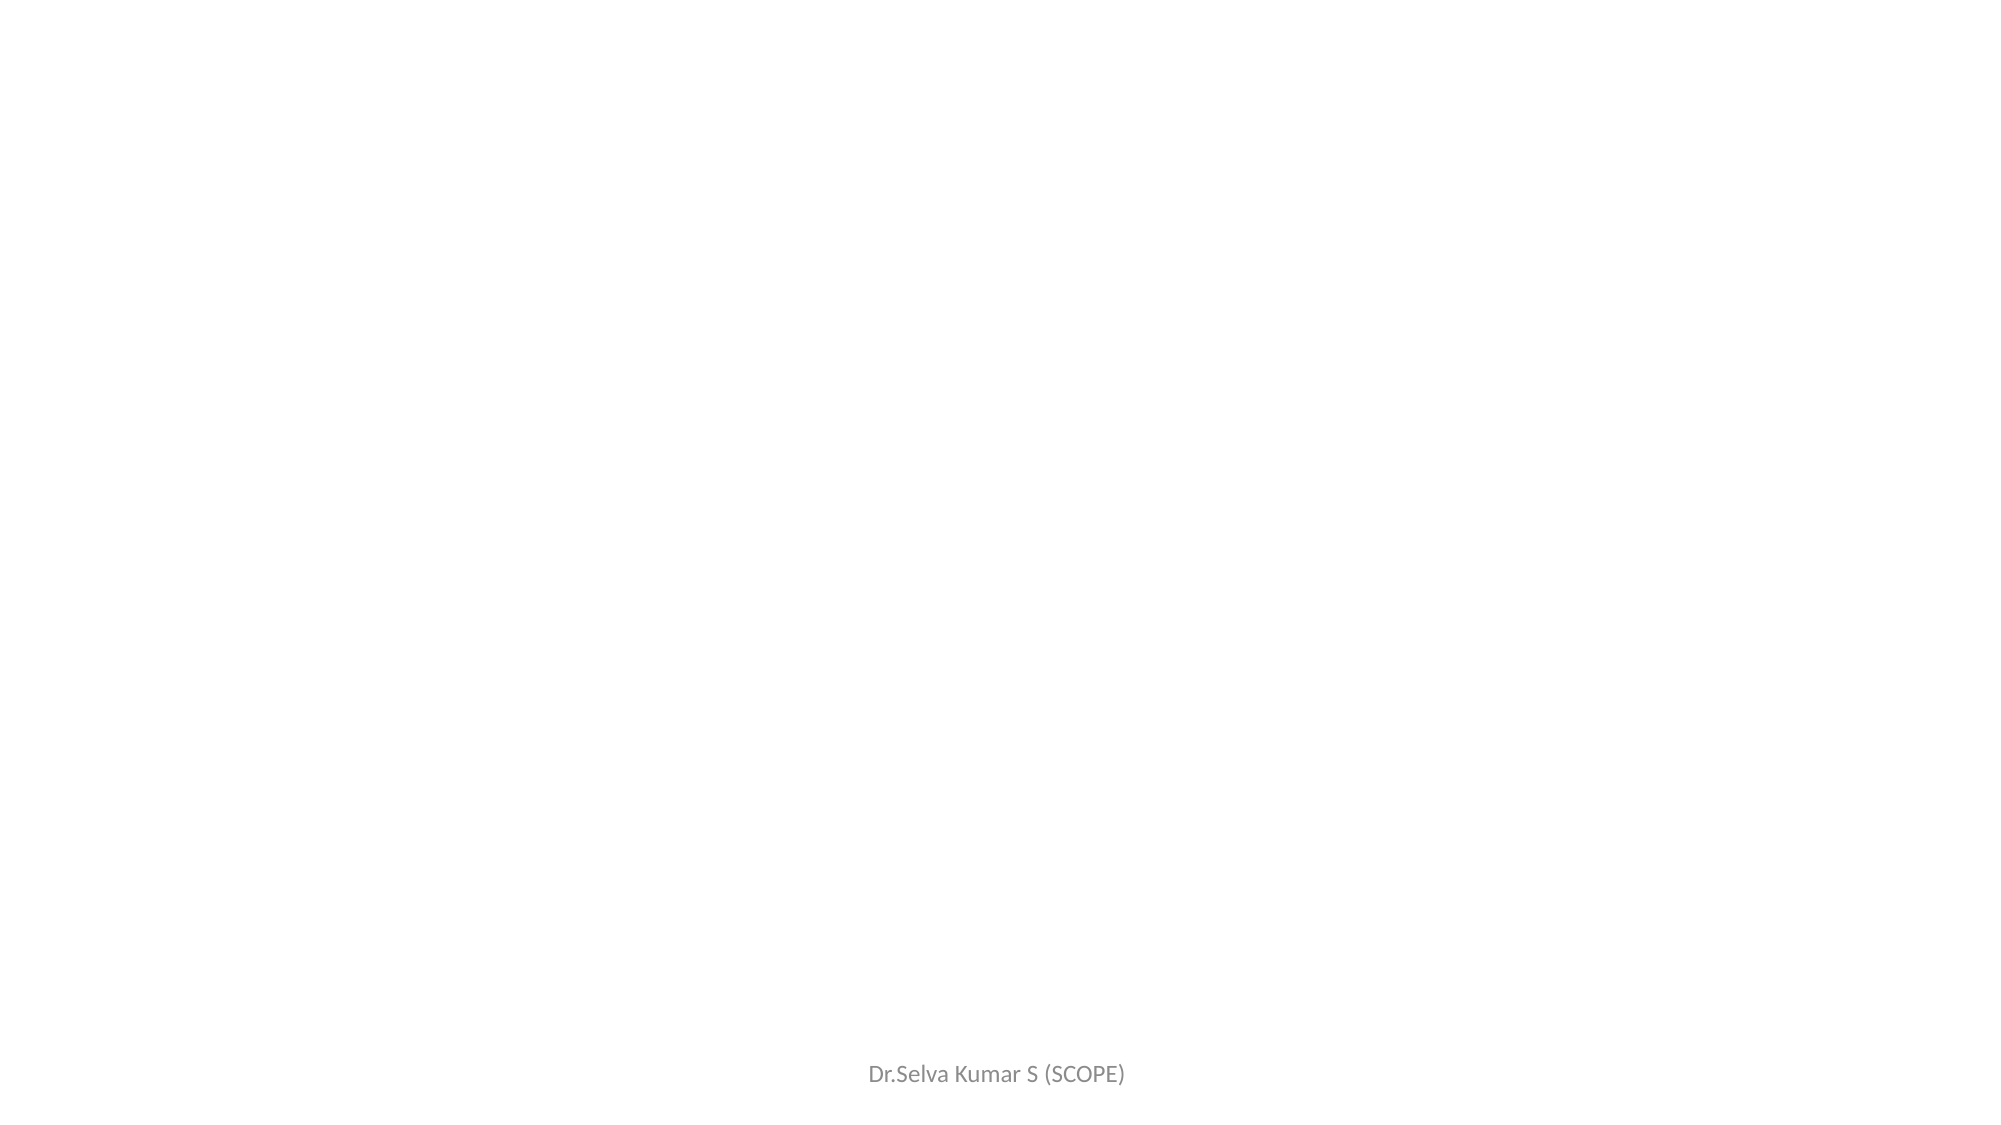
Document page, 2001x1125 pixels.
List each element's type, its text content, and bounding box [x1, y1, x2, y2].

footer Dr.Selva Kumar S (SCOPE) [662, 1042, 1338, 1103]
